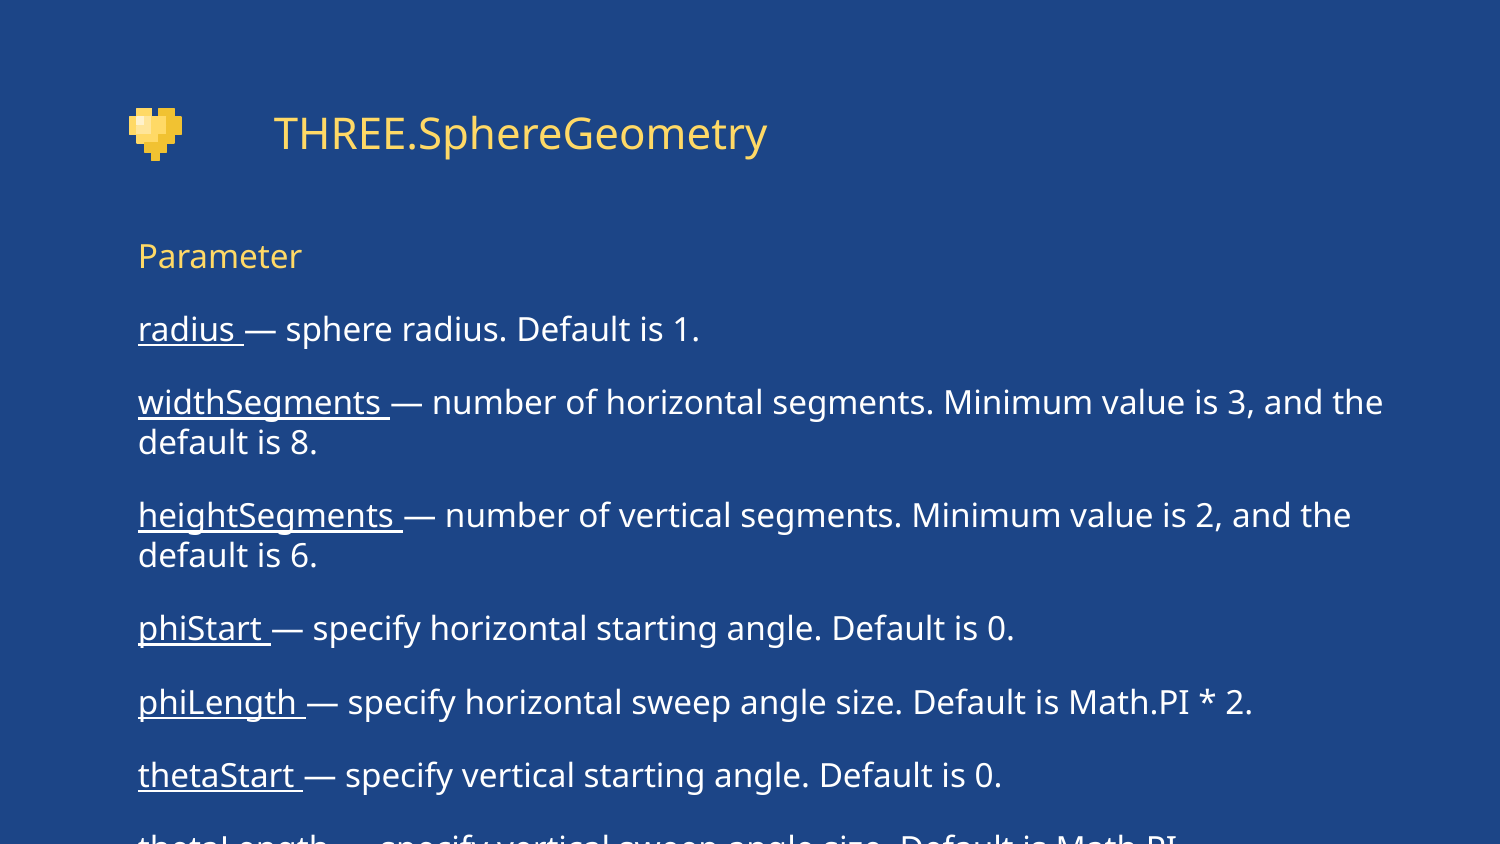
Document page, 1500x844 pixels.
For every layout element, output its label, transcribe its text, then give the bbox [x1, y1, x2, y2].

title THREE.SphereGeometry [181, 79, 861, 174]
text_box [129, 108, 182, 161]
list Parameter radius — sphere radius. Default is 1. widthSegments — number of horizontal segments. Minimum value is 3, and the default is 8. heightSegments — number of vertical segments. Minimum value is 2, and the default is 6. phiStart — specify horizontal starting angle. Default is 0. phiLength — specify horizontal sweep angle size. Default is Math.PI * 2. thetaStart — specify vertical starting angle. Default is 0. thetaLength — specify vertical sweep angle size. Default is Math.PI. [122, 219, 1428, 817]
